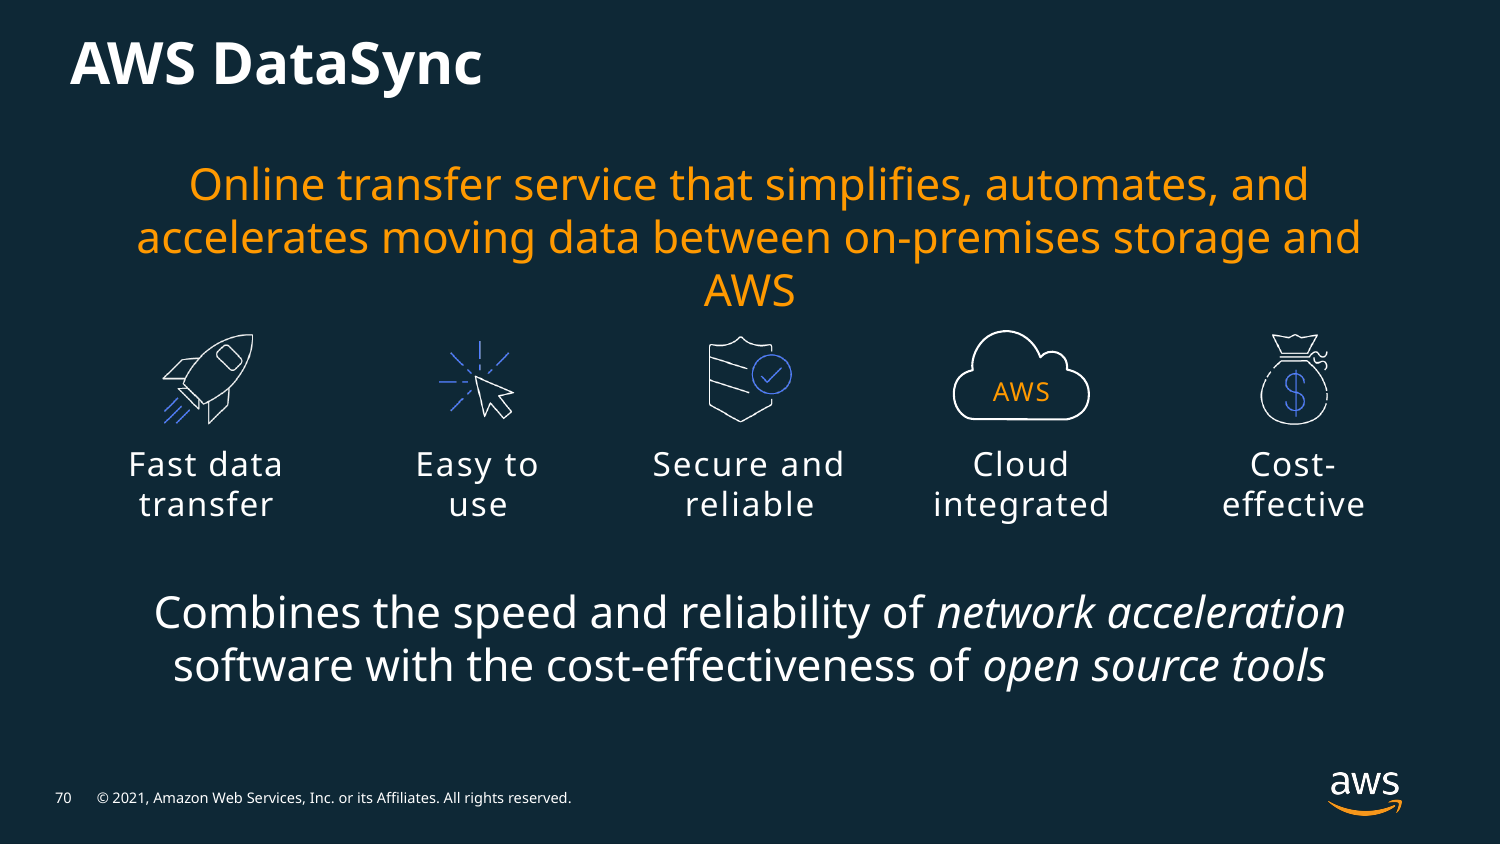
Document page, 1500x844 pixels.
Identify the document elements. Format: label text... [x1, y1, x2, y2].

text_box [1180, 311, 1407, 532]
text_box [637, 311, 863, 532]
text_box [908, 327, 1135, 532]
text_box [365, 311, 591, 492]
text_box Combines the speed and reliability of network acceleration software with the cost-effectiveness of open source tools [93, 576, 1406, 698]
picture [1328, 772, 1402, 816]
title AWS DataSync [55, 18, 1402, 160]
text_box Online transfer service that simplifies, automates, and accelerates moving data between on-premises storage and AWS [93, 149, 1406, 323]
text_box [93, 311, 319, 532]
